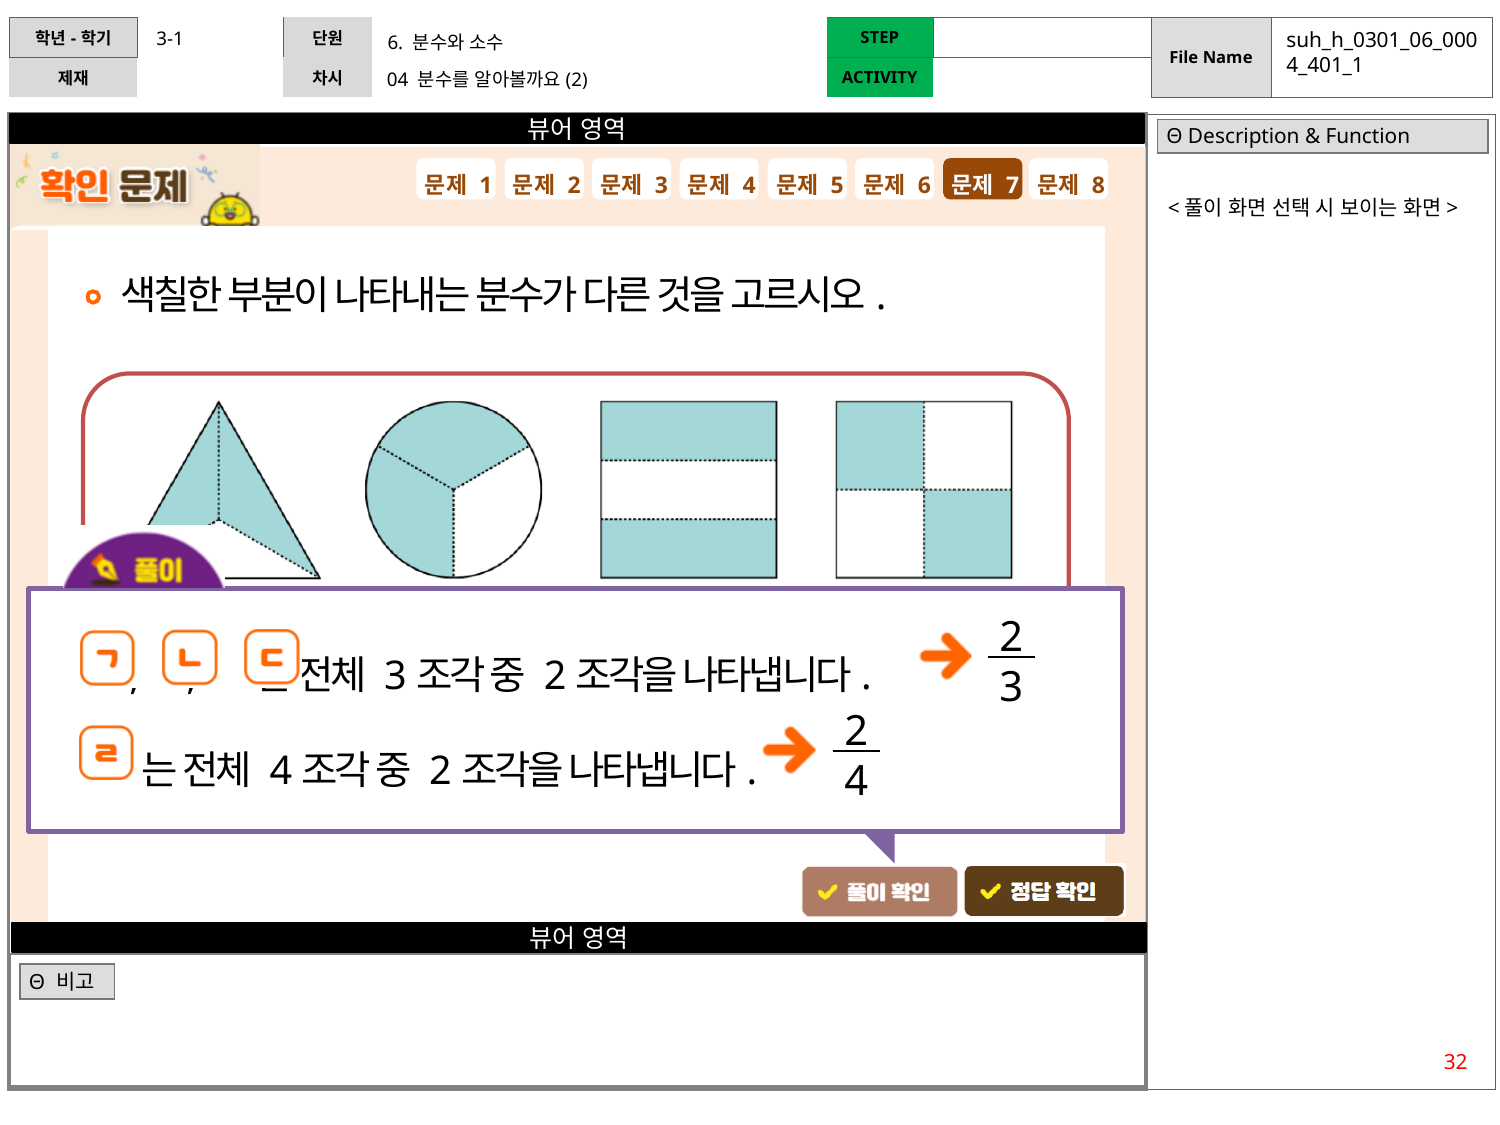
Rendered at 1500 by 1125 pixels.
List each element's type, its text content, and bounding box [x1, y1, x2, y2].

text_box 문제 8 [1022, 149, 1132, 205]
picture [111, 385, 1044, 525]
text_box 6. 분수와 소수 [372, 23, 828, 48]
text_box 문제 1 [410, 149, 520, 205]
picture [963, 863, 1126, 918]
text_box [80, 371, 1071, 524]
table_header Θ Description & Function [1158, 120, 1487, 152]
text_box 04 분수를 알아볼까요(2) [372, 60, 821, 96]
text_box 3-1 [141, 18, 284, 55]
picture [241, 627, 302, 688]
picture [761, 721, 819, 777]
picture [82, 285, 103, 307]
text_box suh_h_0301_06_0004_401_1 [1271, 18, 1500, 84]
text_box 문제 5 [783, 149, 871, 205]
text_box 문제 6 [871, 149, 958, 205]
text_box 문제 2 [520, 149, 608, 205]
text_box <풀이 화면 선택 시 보이는 화면> [1153, 186, 1500, 252]
picture [10, 144, 260, 230]
text_box 문제 3 [608, 149, 695, 205]
text_box 색칠한 부분이 나타내는 분수가 다른 것을 고르시오. [105, 263, 1109, 326]
picture [77, 628, 137, 688]
picture [77, 722, 137, 783]
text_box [28, 525, 1123, 864]
picture [800, 864, 958, 918]
text_box 문제 4 [695, 149, 783, 205]
text_box 문제 7 [958, 149, 1022, 205]
picture [917, 627, 975, 683]
picture [160, 627, 219, 688]
